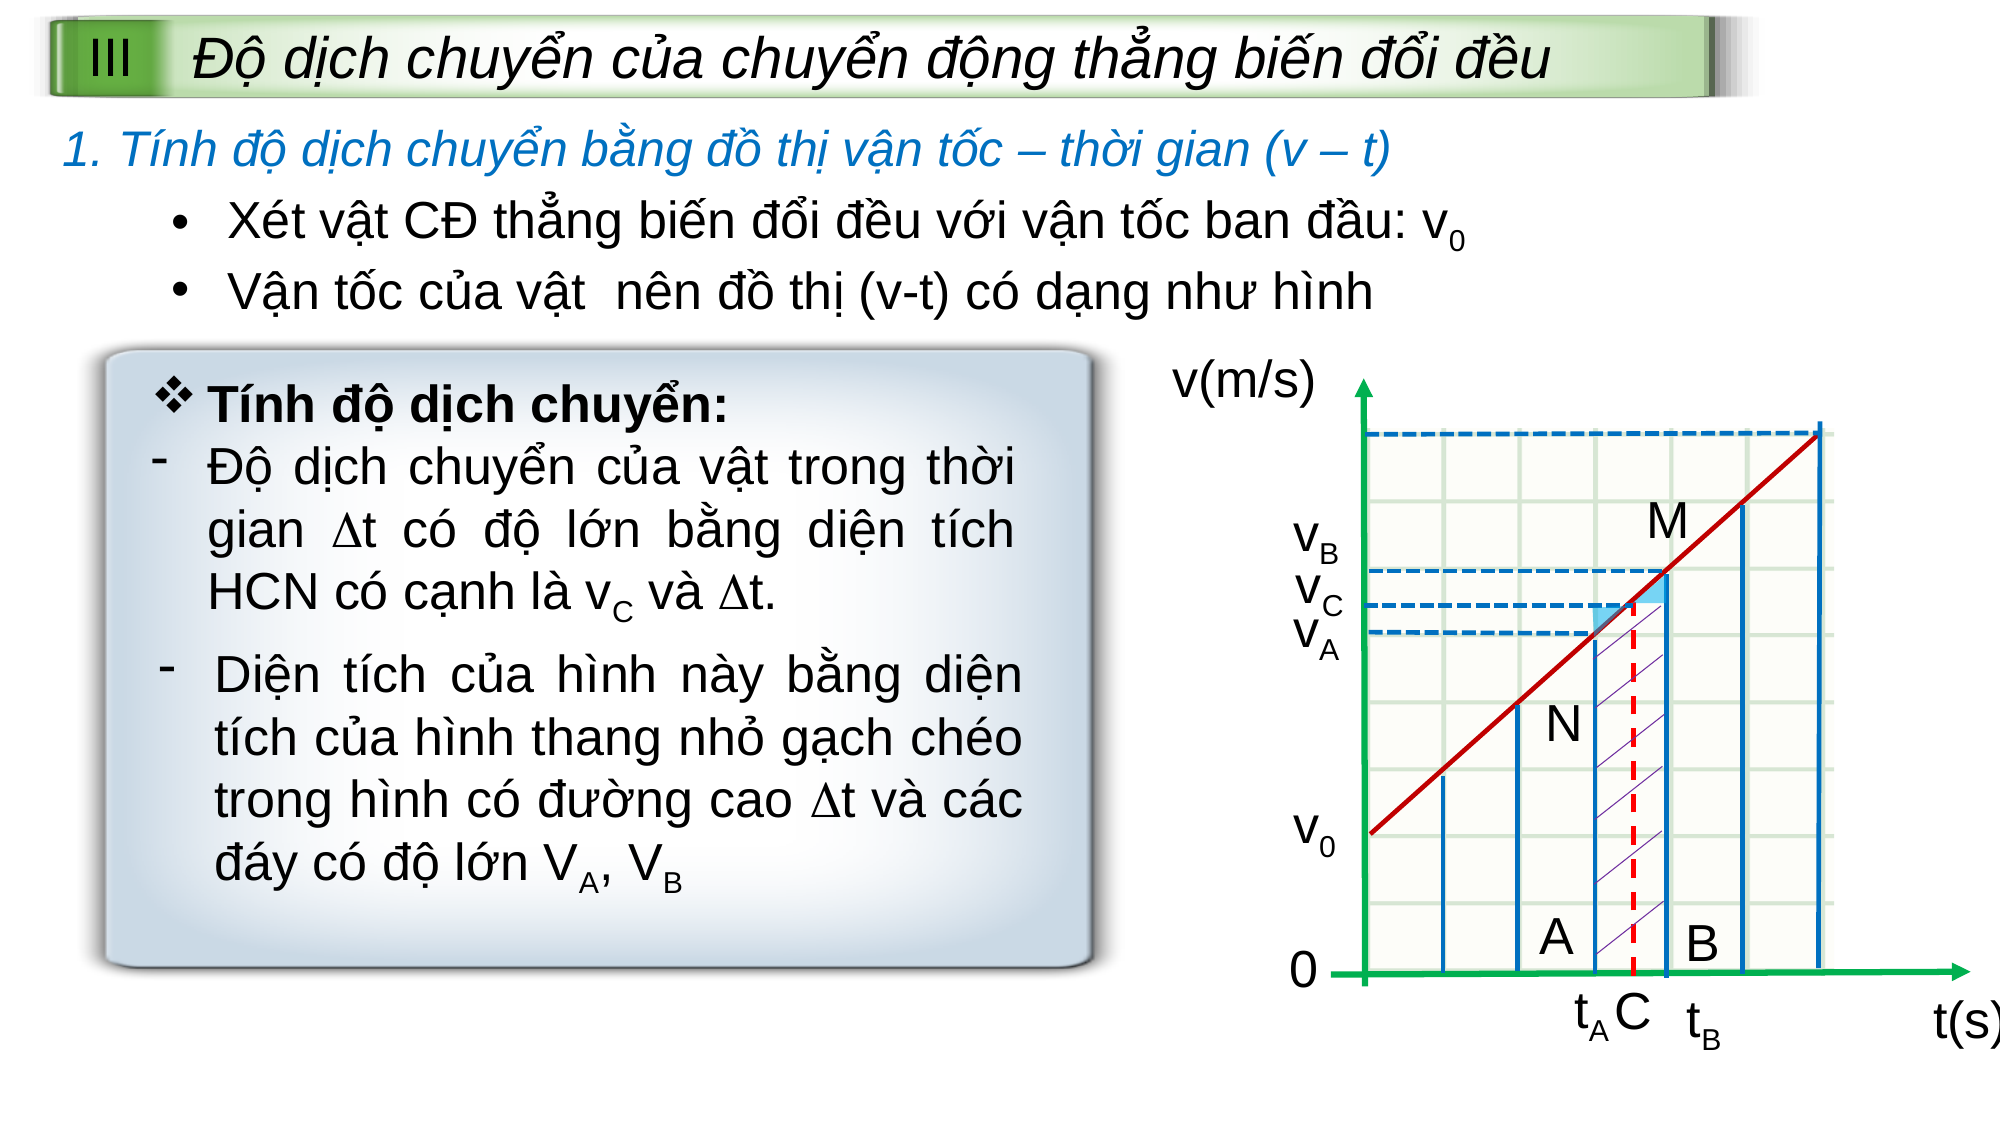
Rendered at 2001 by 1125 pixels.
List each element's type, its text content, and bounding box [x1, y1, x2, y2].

text_box 1. Tính độ dịch chuyển bằng đồ thị vận tốc – thời gian (v – t) [47, 109, 1513, 184]
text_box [1593, 605, 1665, 955]
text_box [1062, 338, 2000, 1125]
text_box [1593, 574, 1667, 636]
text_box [0, 10, 1850, 100]
picture [77, 338, 1062, 981]
